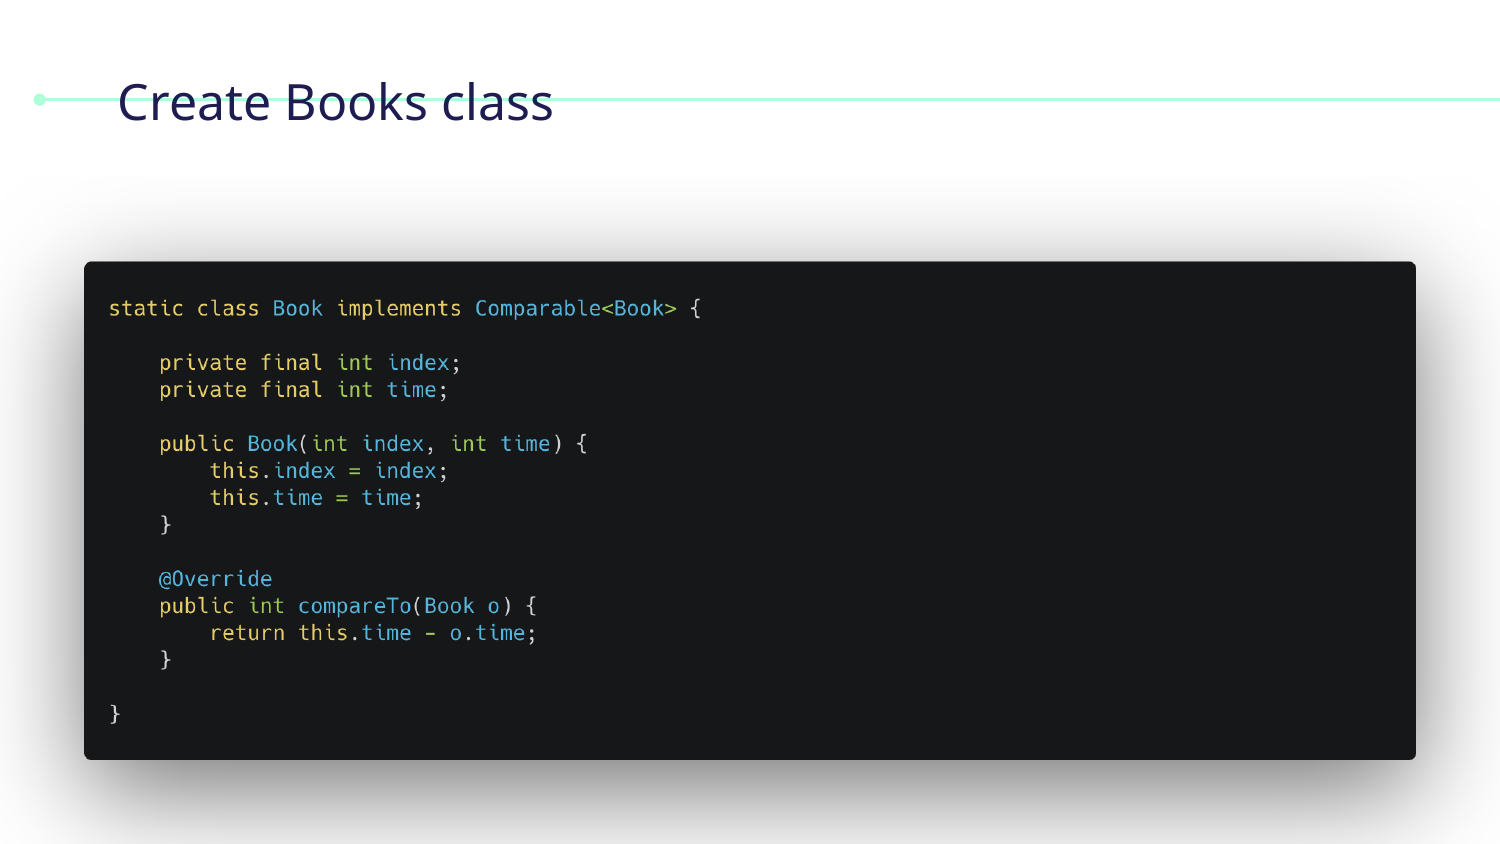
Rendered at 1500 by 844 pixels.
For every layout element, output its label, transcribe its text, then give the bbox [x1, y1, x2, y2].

picture [0, 177, 1500, 844]
title Create Books class [102, 55, 1184, 144]
